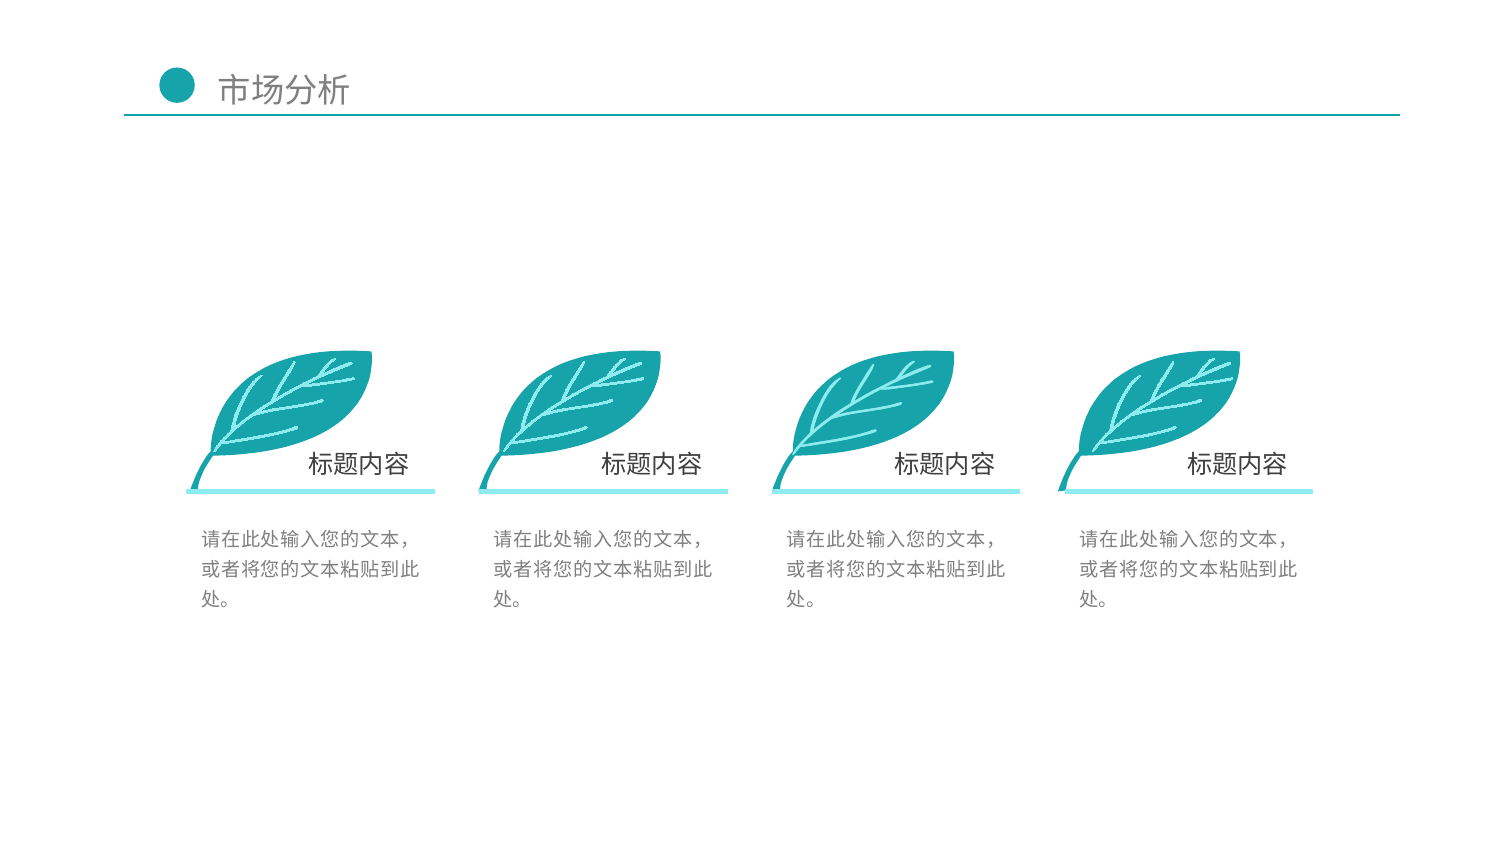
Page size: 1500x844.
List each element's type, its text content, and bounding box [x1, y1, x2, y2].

text_box [1165, 350, 1241, 381]
text_box 标题内容 [879, 441, 1011, 487]
text_box 请在此处输入您的文本，或者将您的文本粘贴到此处。 [771, 512, 1021, 618]
text_box 请在此处输入您的文本，或者将您的文本粘贴到此处。 [186, 512, 435, 618]
text_box [1057, 415, 1088, 492]
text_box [503, 357, 644, 453]
text_box [479, 452, 501, 489]
text_box [772, 457, 791, 489]
text_box [585, 350, 661, 401]
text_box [213, 357, 355, 453]
text_box 请在此处输入您的文本，或者将您的文本粘贴到此处。 [1064, 512, 1314, 618]
text_box 标题内容 [1172, 441, 1304, 487]
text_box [1092, 357, 1234, 453]
text_box [190, 454, 212, 489]
text_box [868, 350, 955, 406]
text_box [297, 350, 372, 400]
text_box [792, 360, 934, 455]
text_box 请在此处输入您的文本，或者将您的文本粘贴到此处。 [478, 512, 728, 618]
text_box 标题内容 [293, 441, 425, 487]
text_box 标题内容 [586, 441, 718, 487]
